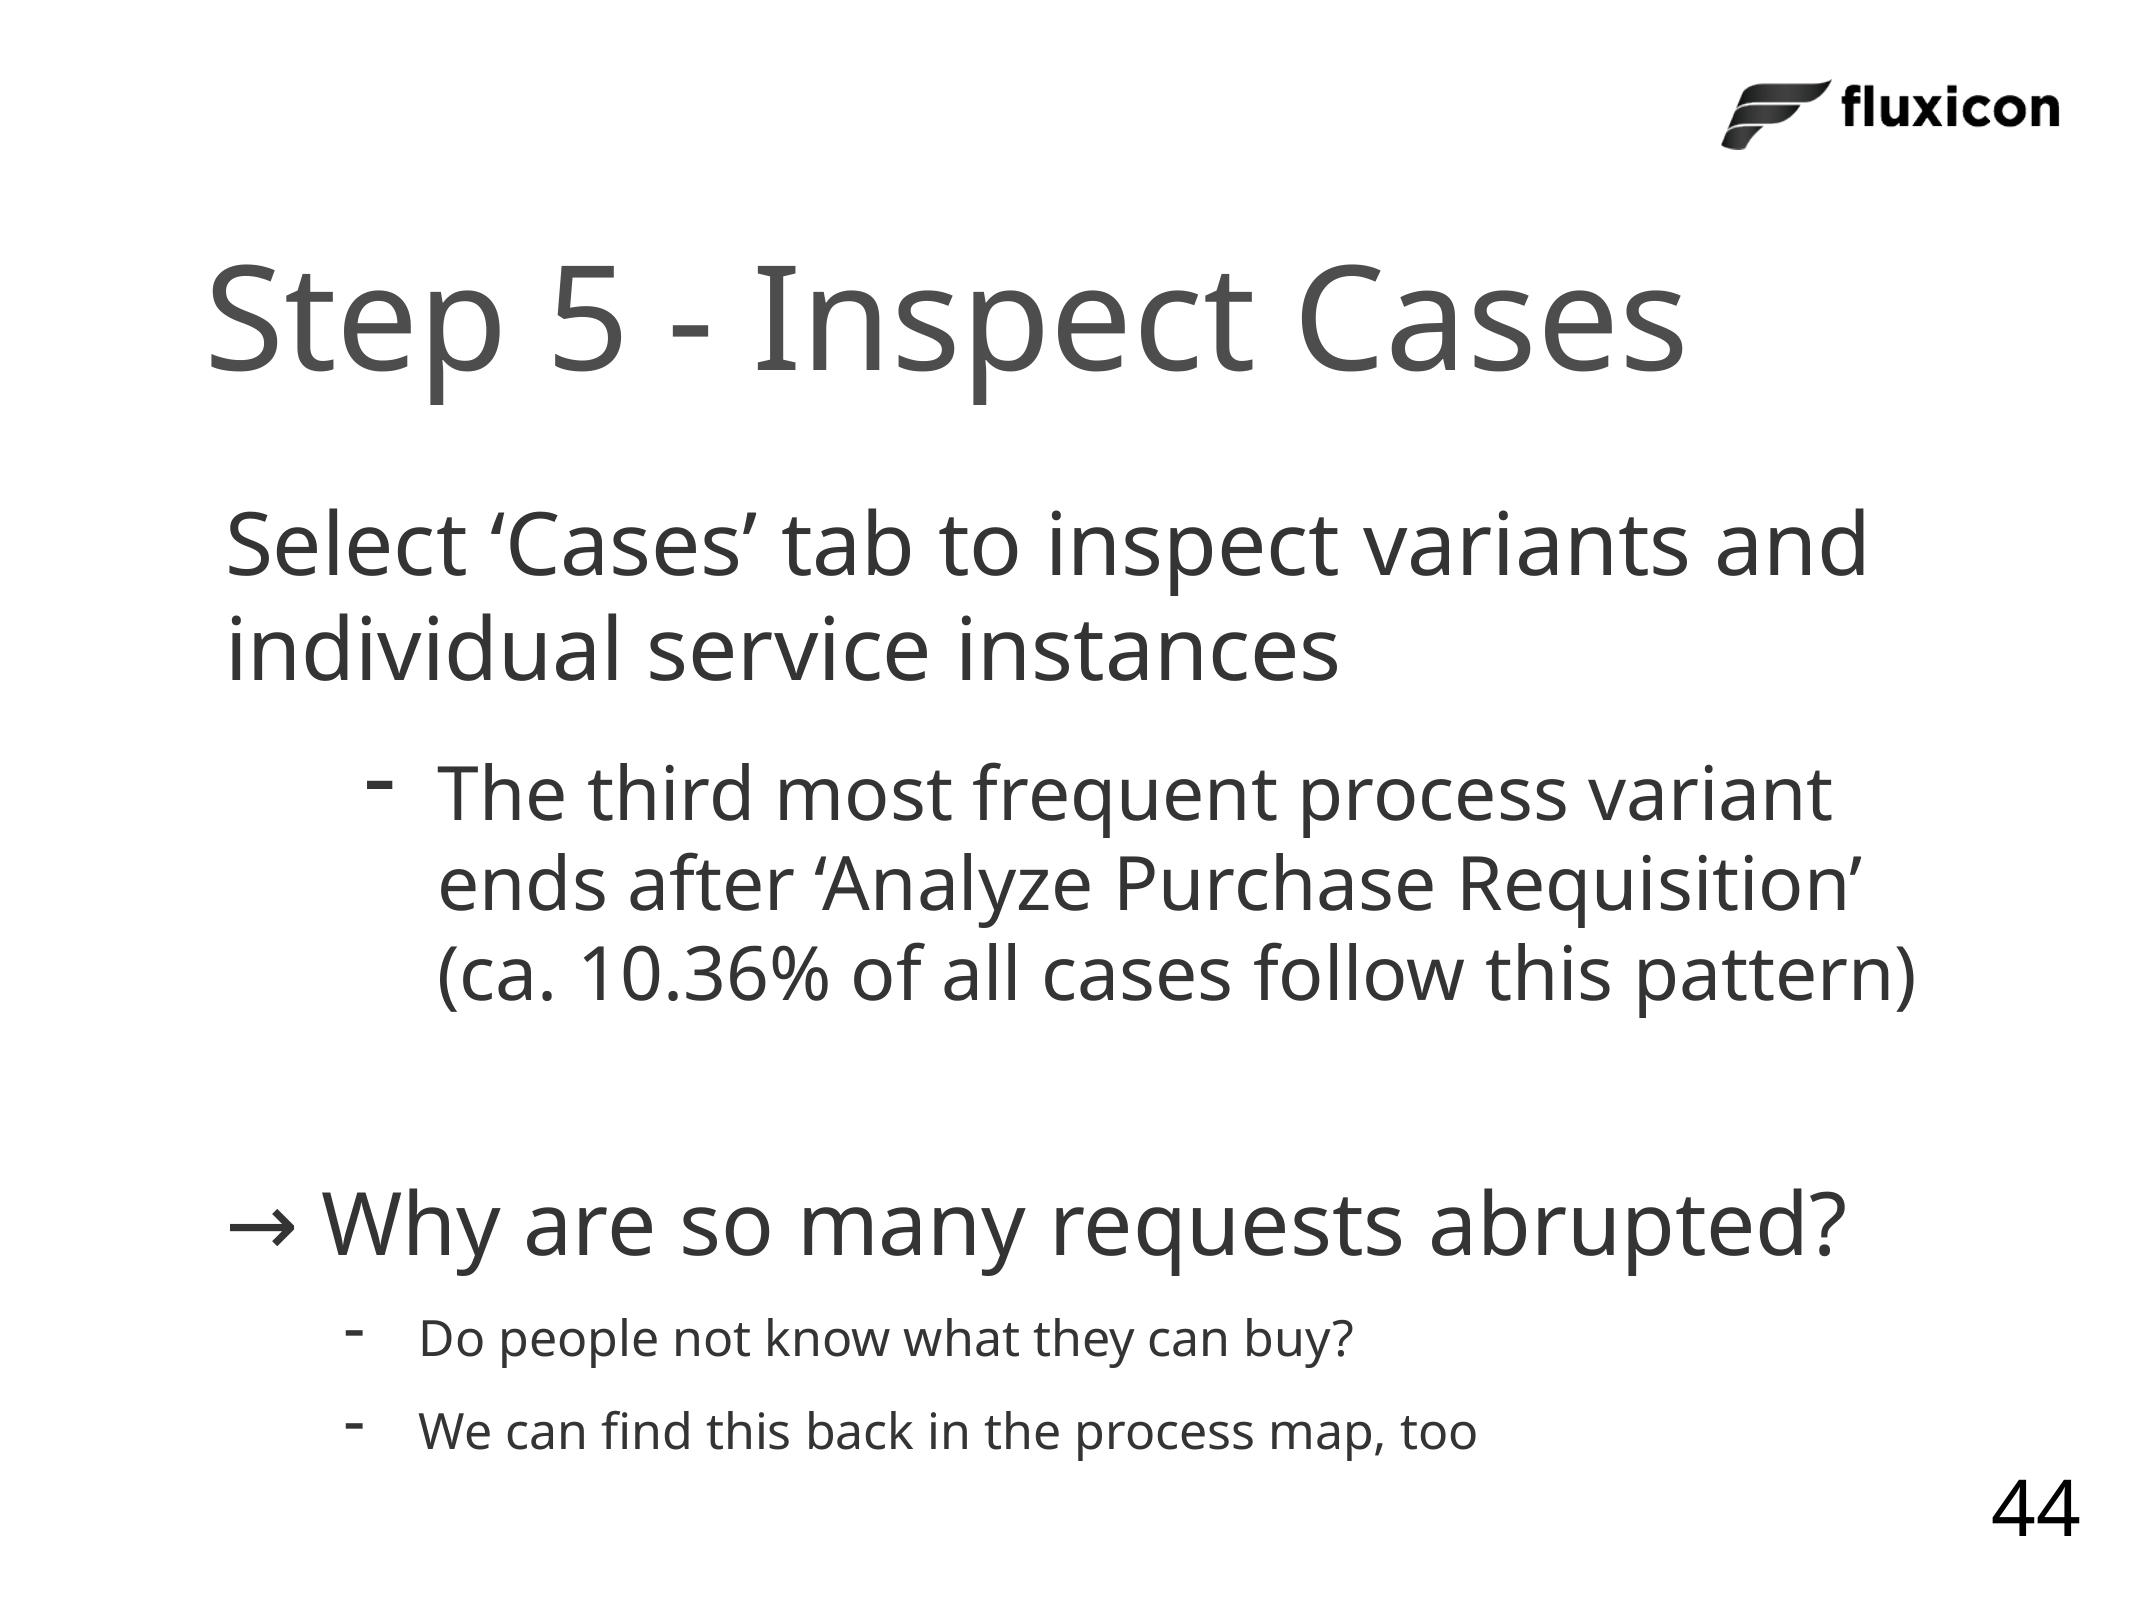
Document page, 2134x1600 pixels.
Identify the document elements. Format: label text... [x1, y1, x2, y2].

title Step 5 - Inspect Cases [197, 208, 1930, 417]
text_box 44 [1976, 1450, 2105, 1573]
list Select ‘Cases’ tab to inspect variants and individual service instances The third most frequent process variant ends after ‘Analyze Purchase Requisition’ (ca. 10.36% of all cases follow this pattern) → Why are so many requests abrupted? Do people not know what they can buy? We can find this back in the process map, too [218, 481, 1950, 1534]
picture [1721, 78, 2063, 150]
